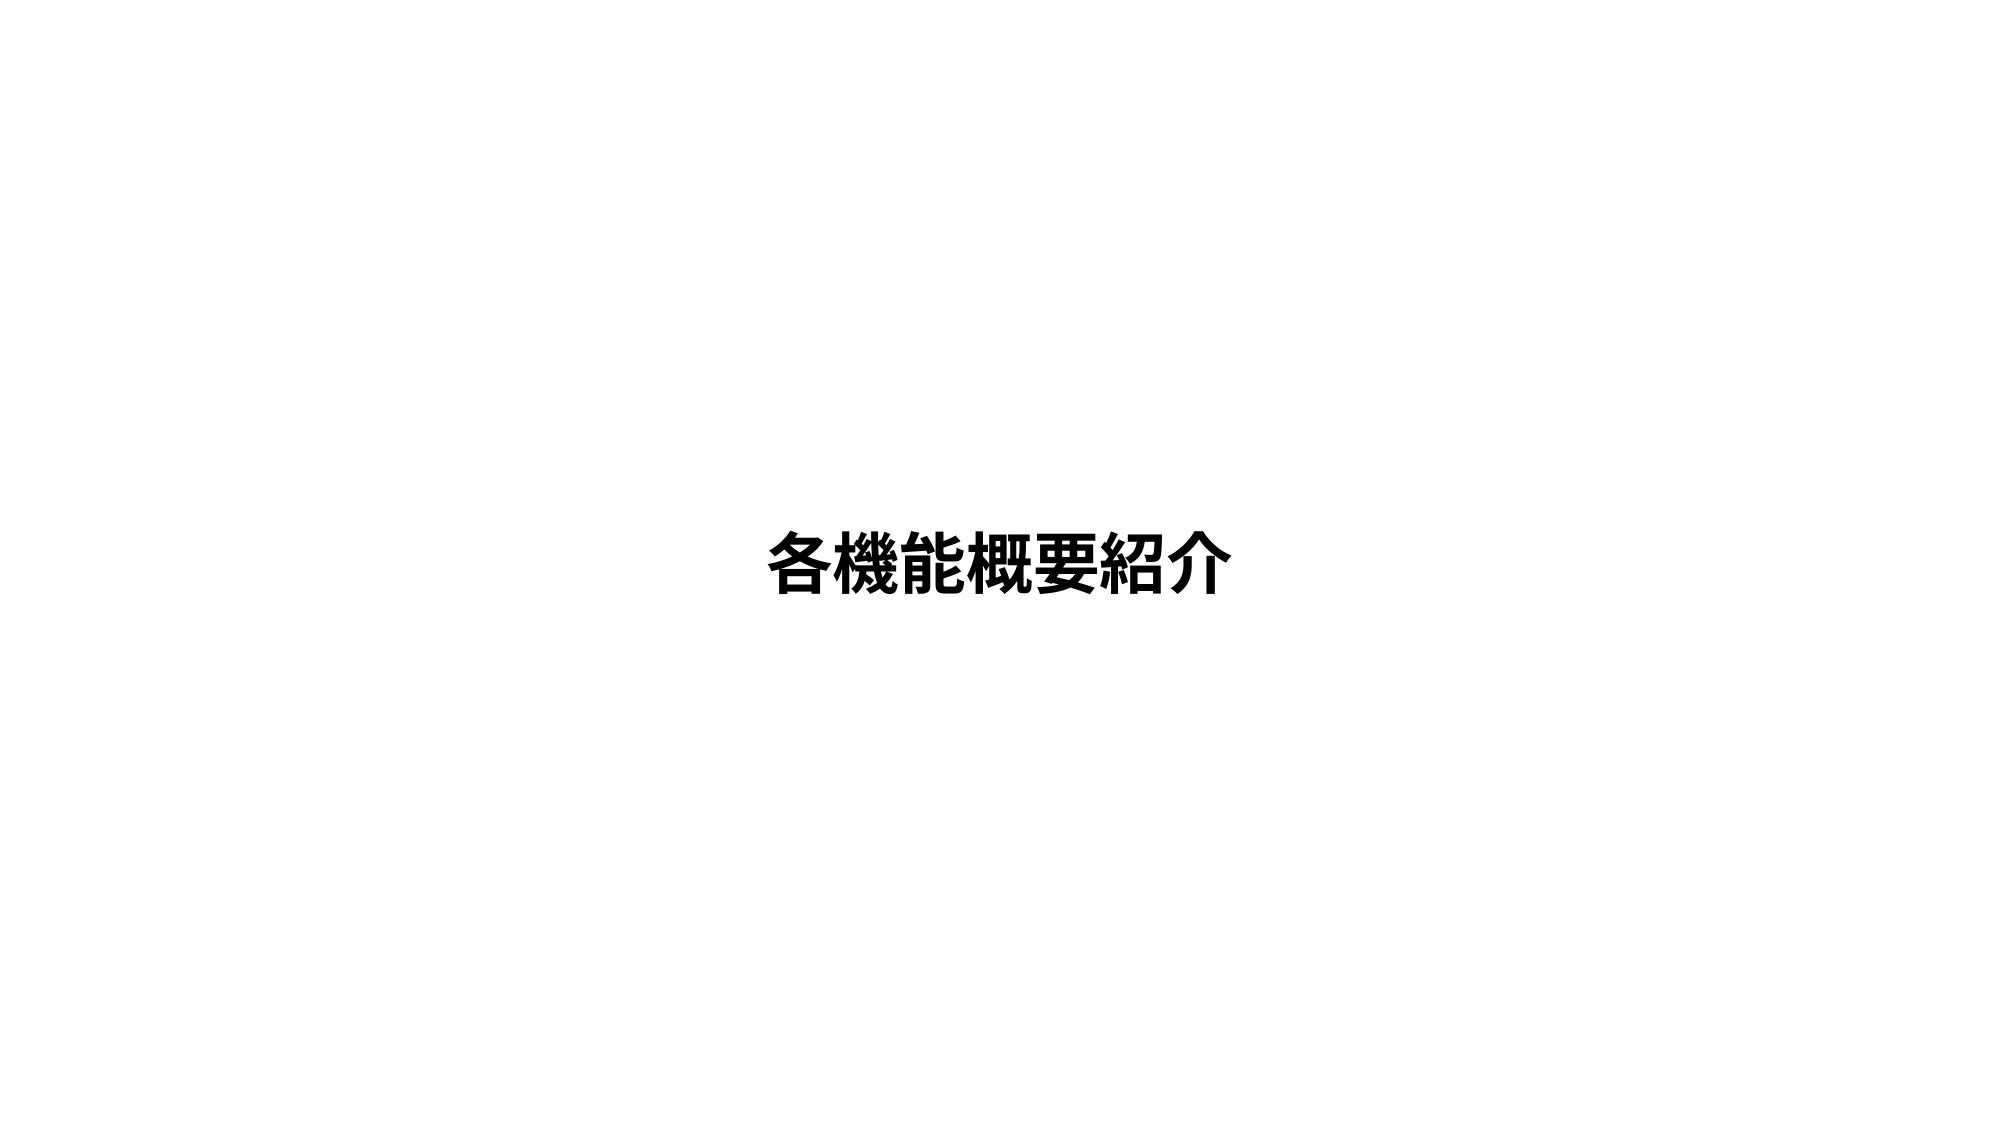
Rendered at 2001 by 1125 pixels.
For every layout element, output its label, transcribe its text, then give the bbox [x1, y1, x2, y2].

text_box 各機能概要紹介 [281, 514, 1718, 610]
